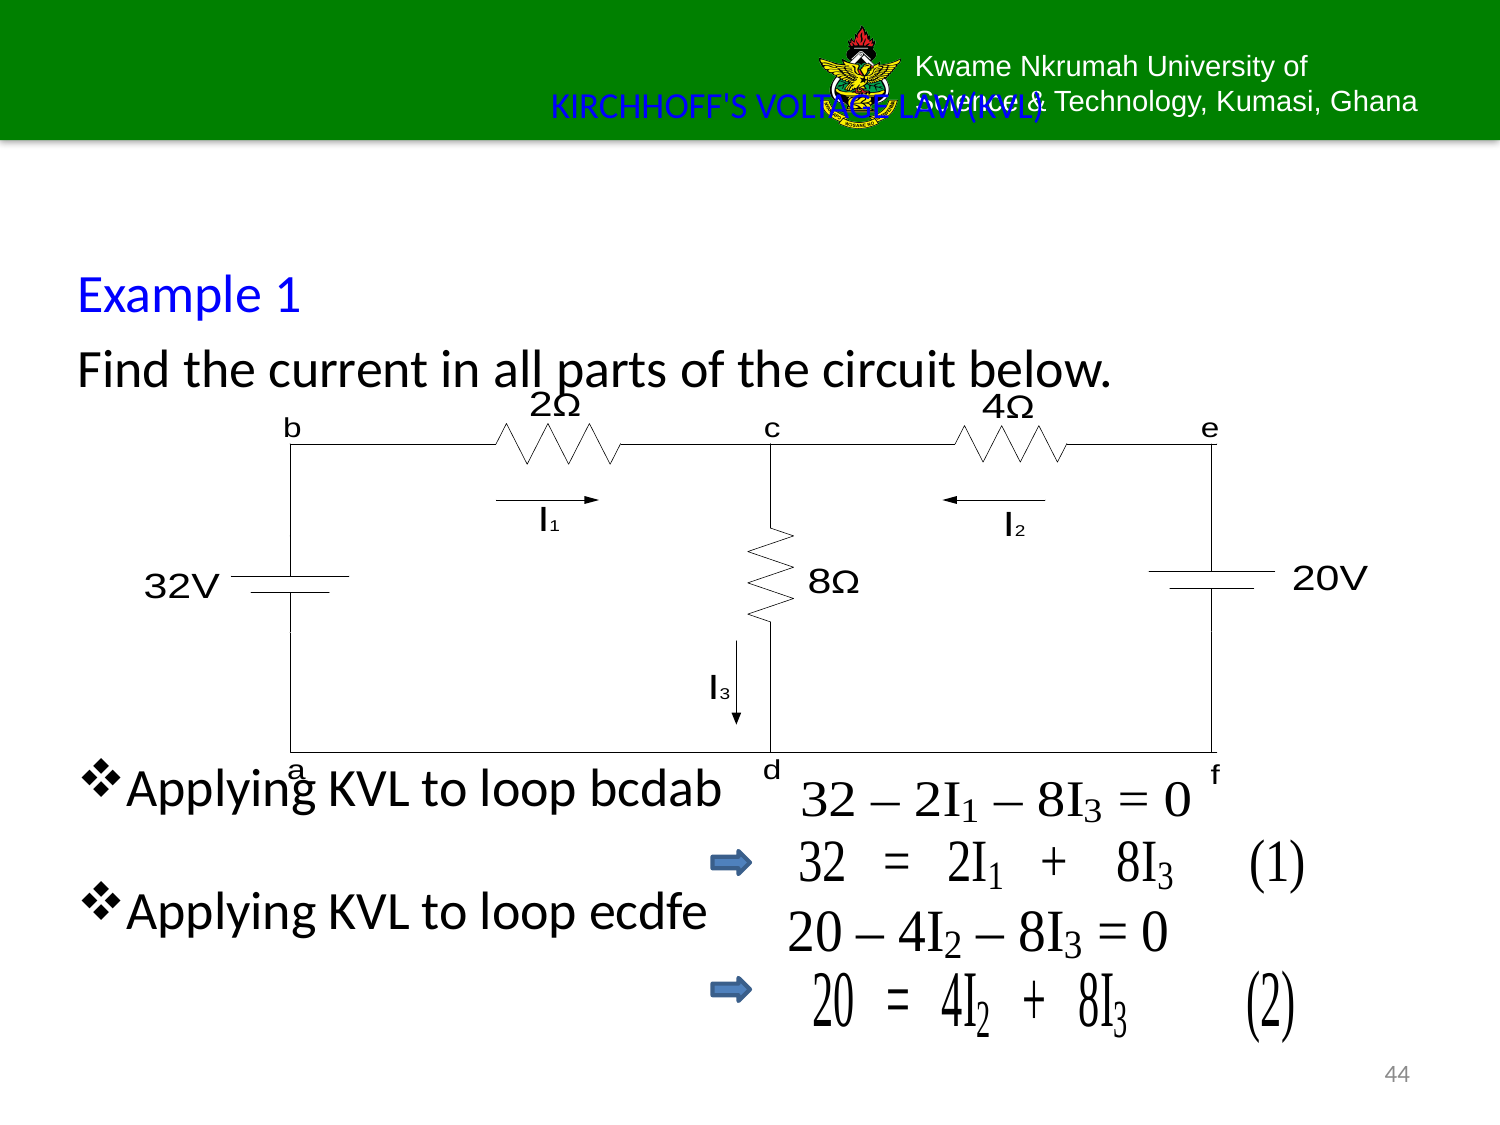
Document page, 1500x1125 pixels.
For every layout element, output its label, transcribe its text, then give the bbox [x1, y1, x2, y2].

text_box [37, 354, 1426, 817]
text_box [797, 827, 1338, 898]
picture [819, 25, 901, 30]
subtitle Example 1 Find the current in all parts of the circuit below. Applying KVL to loop bcdab Applying KVL to loop ecdfe [62, 250, 1450, 1059]
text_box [799, 769, 1251, 826]
text_box [710, 975, 753, 1003]
slide_number 44 [1074, 1042, 1425, 1103]
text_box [787, 896, 1188, 967]
text_box [710, 849, 753, 877]
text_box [812, 954, 1326, 1048]
title KIRCHHOFF'S VOLTAGE LAW(KVL) [112, 30, 1450, 181]
